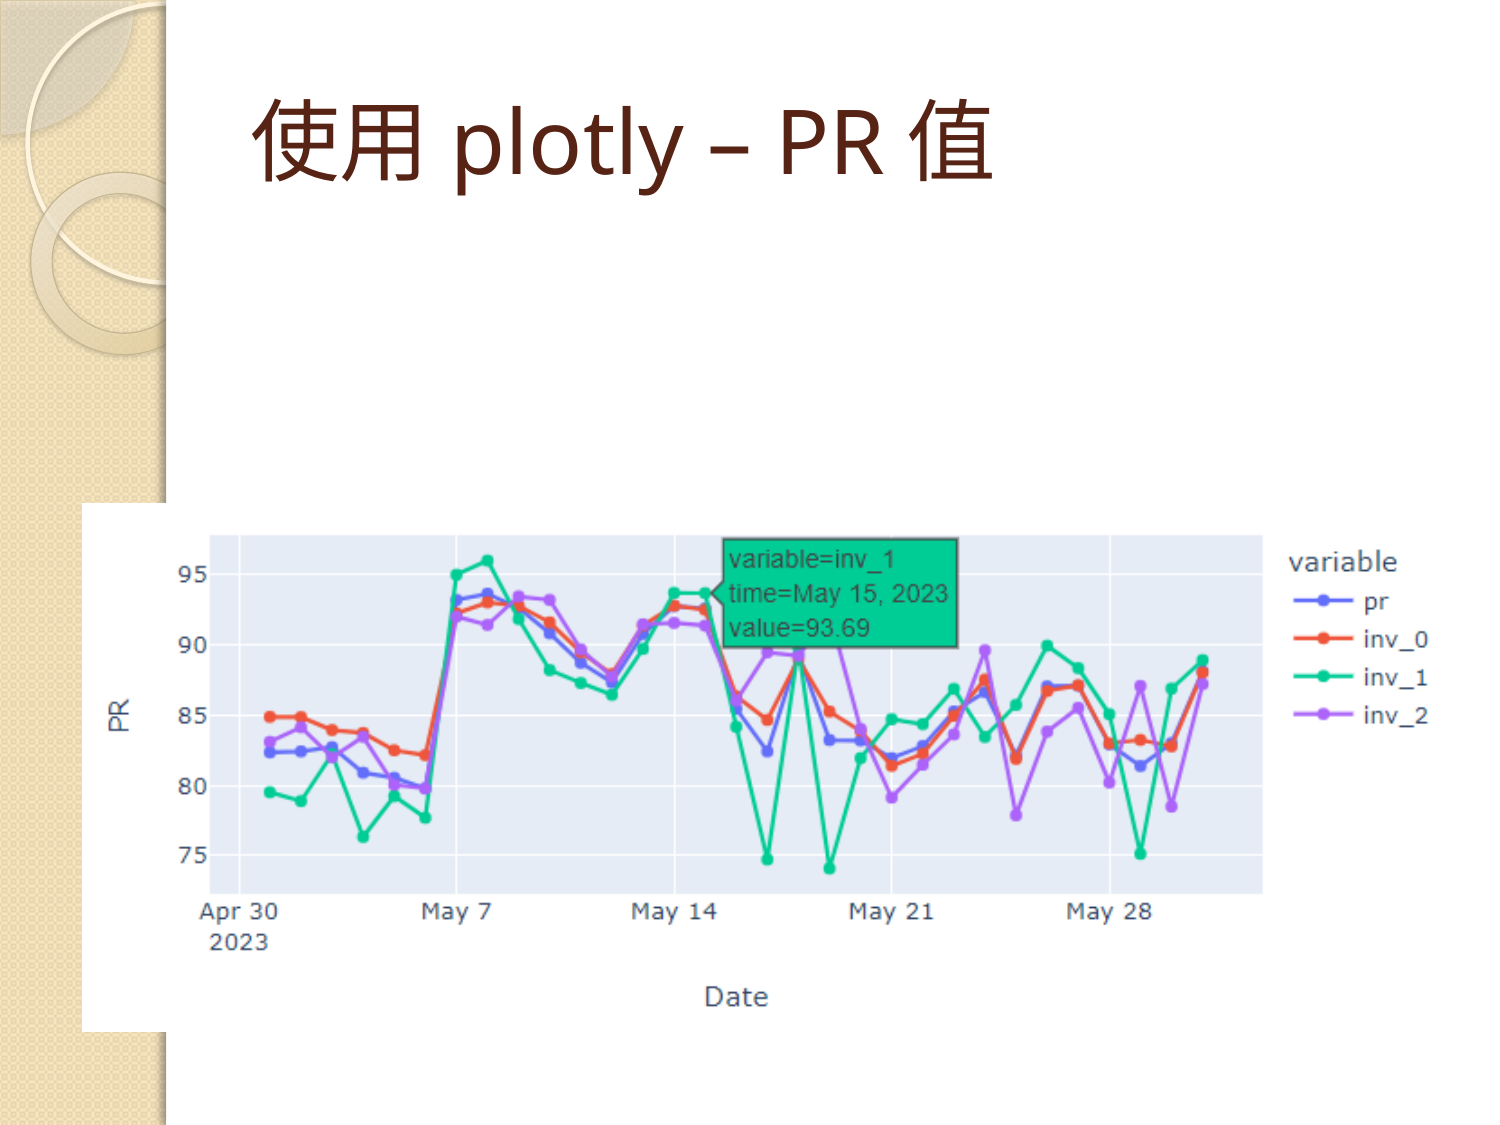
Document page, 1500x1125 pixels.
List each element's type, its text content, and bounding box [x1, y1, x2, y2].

title 使用plotly – PR值 [235, 45, 1466, 233]
picture [81, 503, 1459, 1032]
